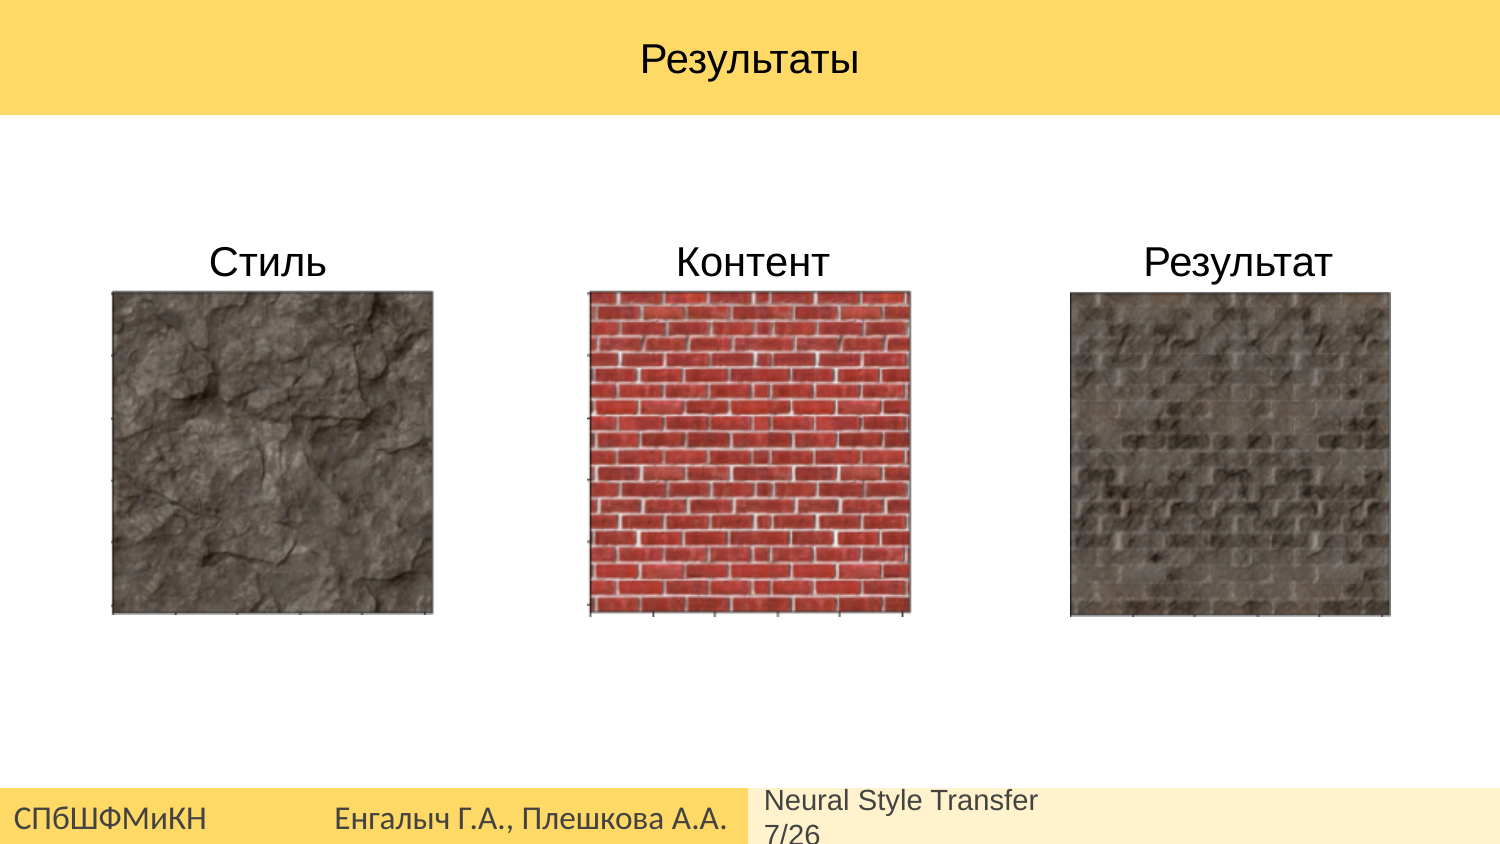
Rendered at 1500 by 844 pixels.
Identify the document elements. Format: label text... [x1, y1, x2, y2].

text_box Neural Style Transfer 7/26 [748, 788, 1500, 844]
picture [1069, 292, 1391, 617]
text_box СПбШФМиКН Енгалыч Г.А., Плешкова А.А. [0, 788, 748, 844]
picture [587, 287, 913, 617]
text_box Контент [560, 220, 946, 275]
text_box Результат [1045, 220, 1431, 275]
picture [111, 287, 438, 616]
text_box Результаты [0, 0, 1500, 115]
text_box Стиль [75, 220, 461, 275]
